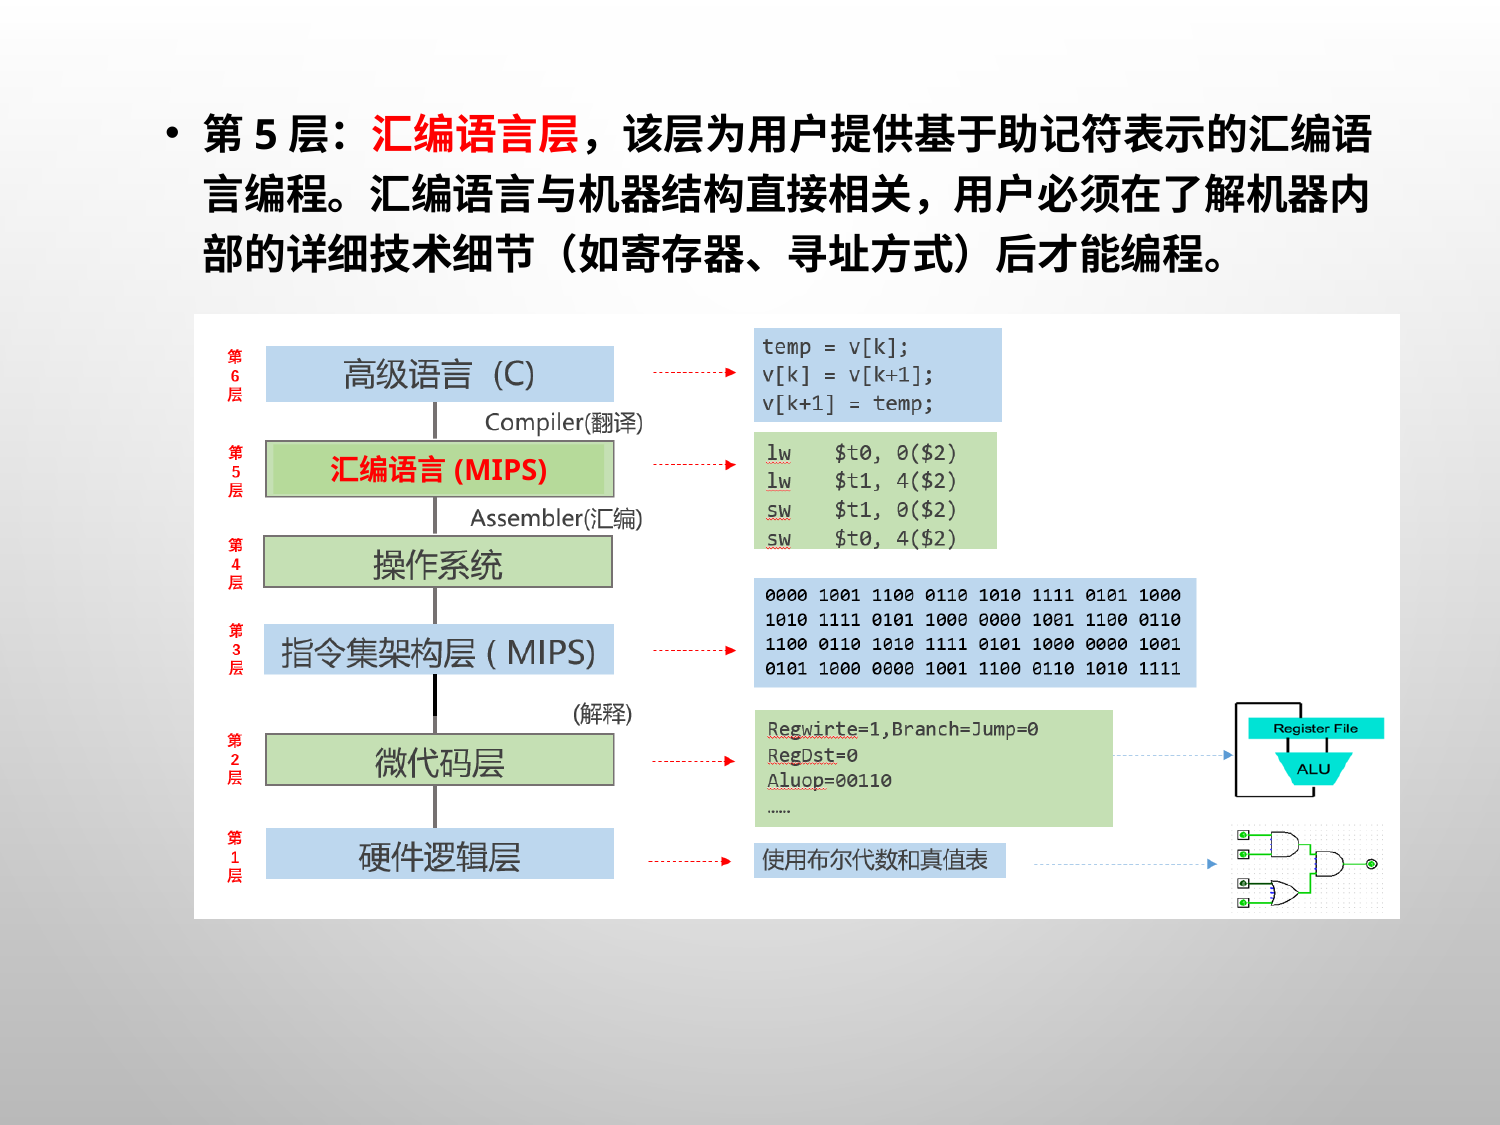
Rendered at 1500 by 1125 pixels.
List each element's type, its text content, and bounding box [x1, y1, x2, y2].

list 第5层：汇编语言层，该层为用户提供基于助记符表示的汇编语言编程。汇编语言与机器结构直接相关，用户必须在了解机器内部的详细技术细节（如寄存器、寻址方式）后才能编程。 [75, 90, 1425, 284]
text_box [194, 314, 1401, 919]
picture [0, 0, 1500, 1125]
